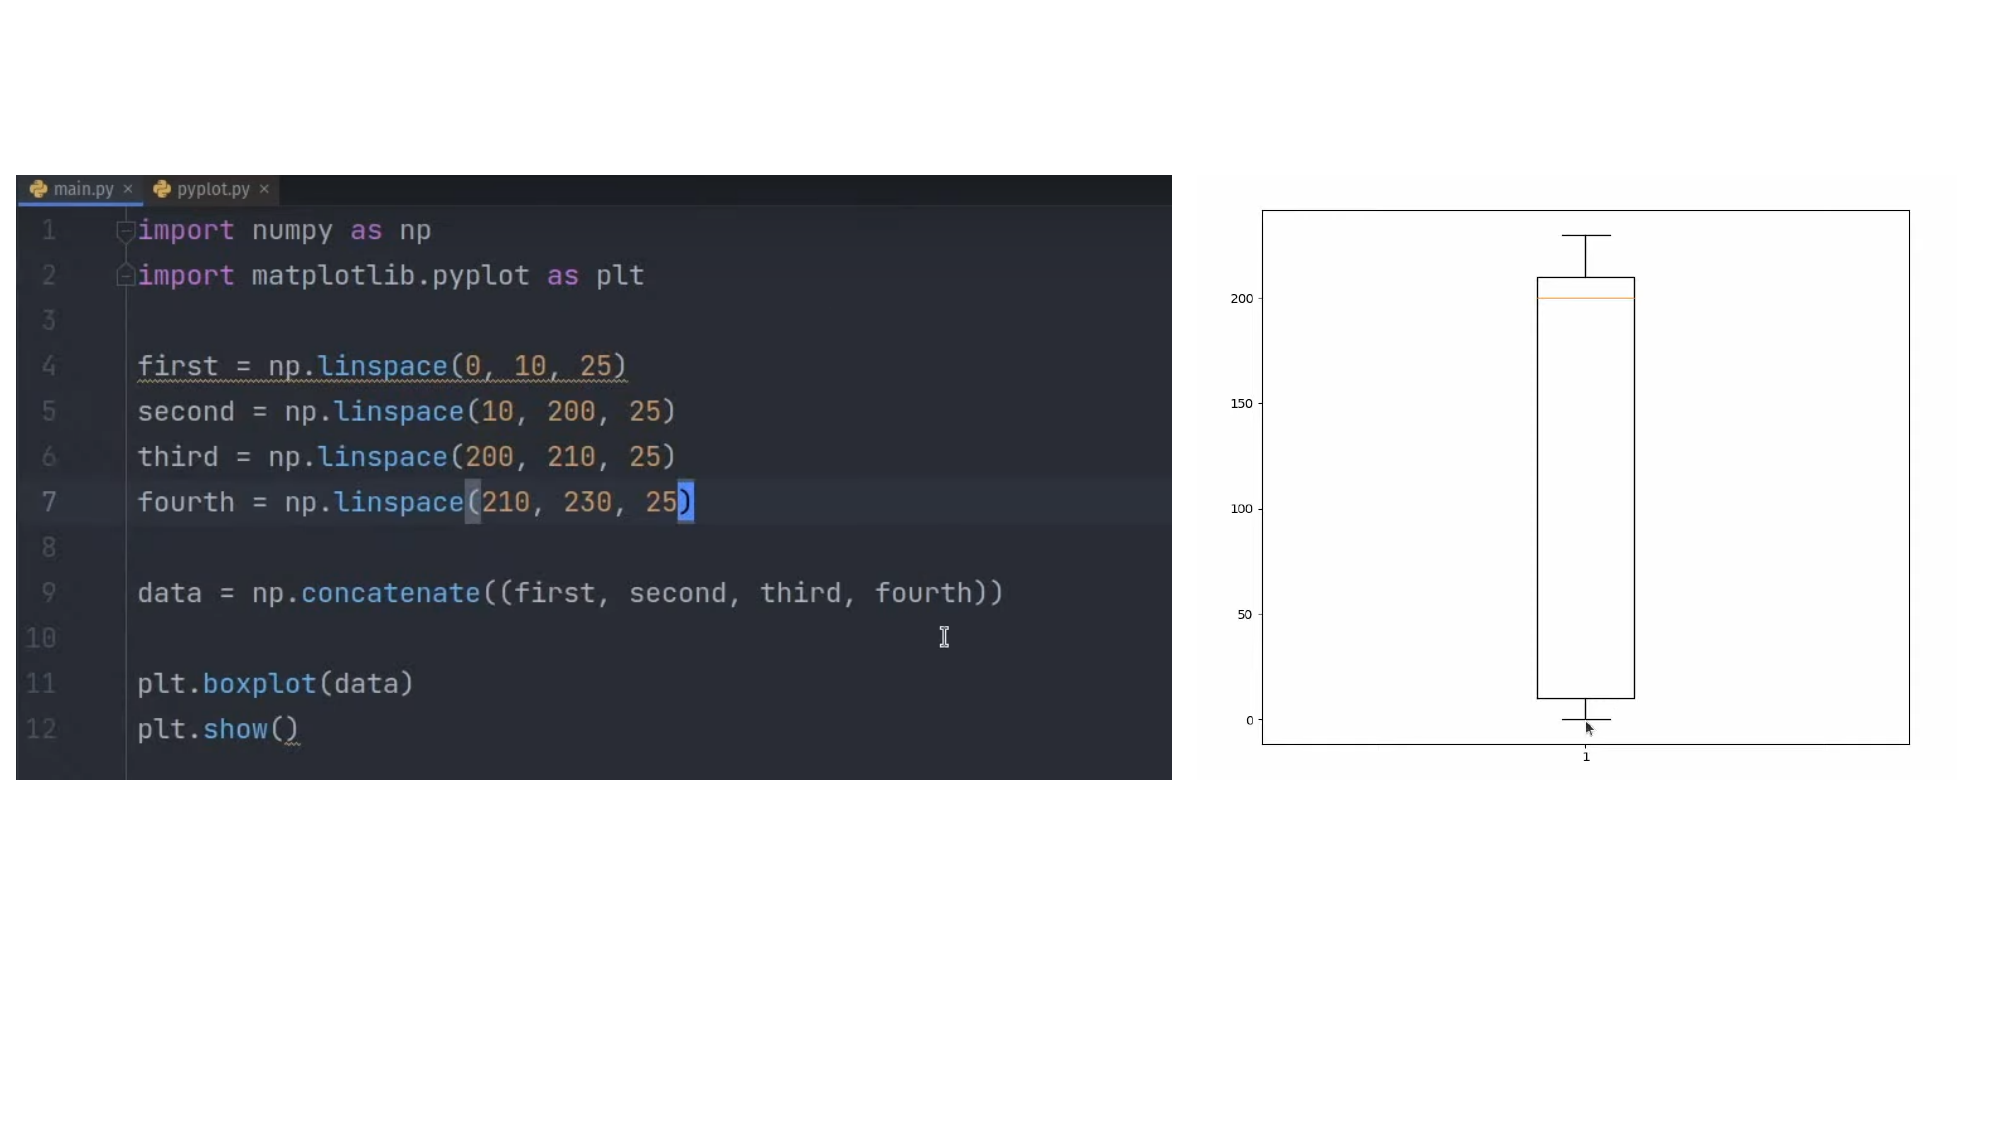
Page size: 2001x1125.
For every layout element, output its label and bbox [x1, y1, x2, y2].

picture [1197, 175, 1957, 781]
picture [16, 175, 1172, 781]
